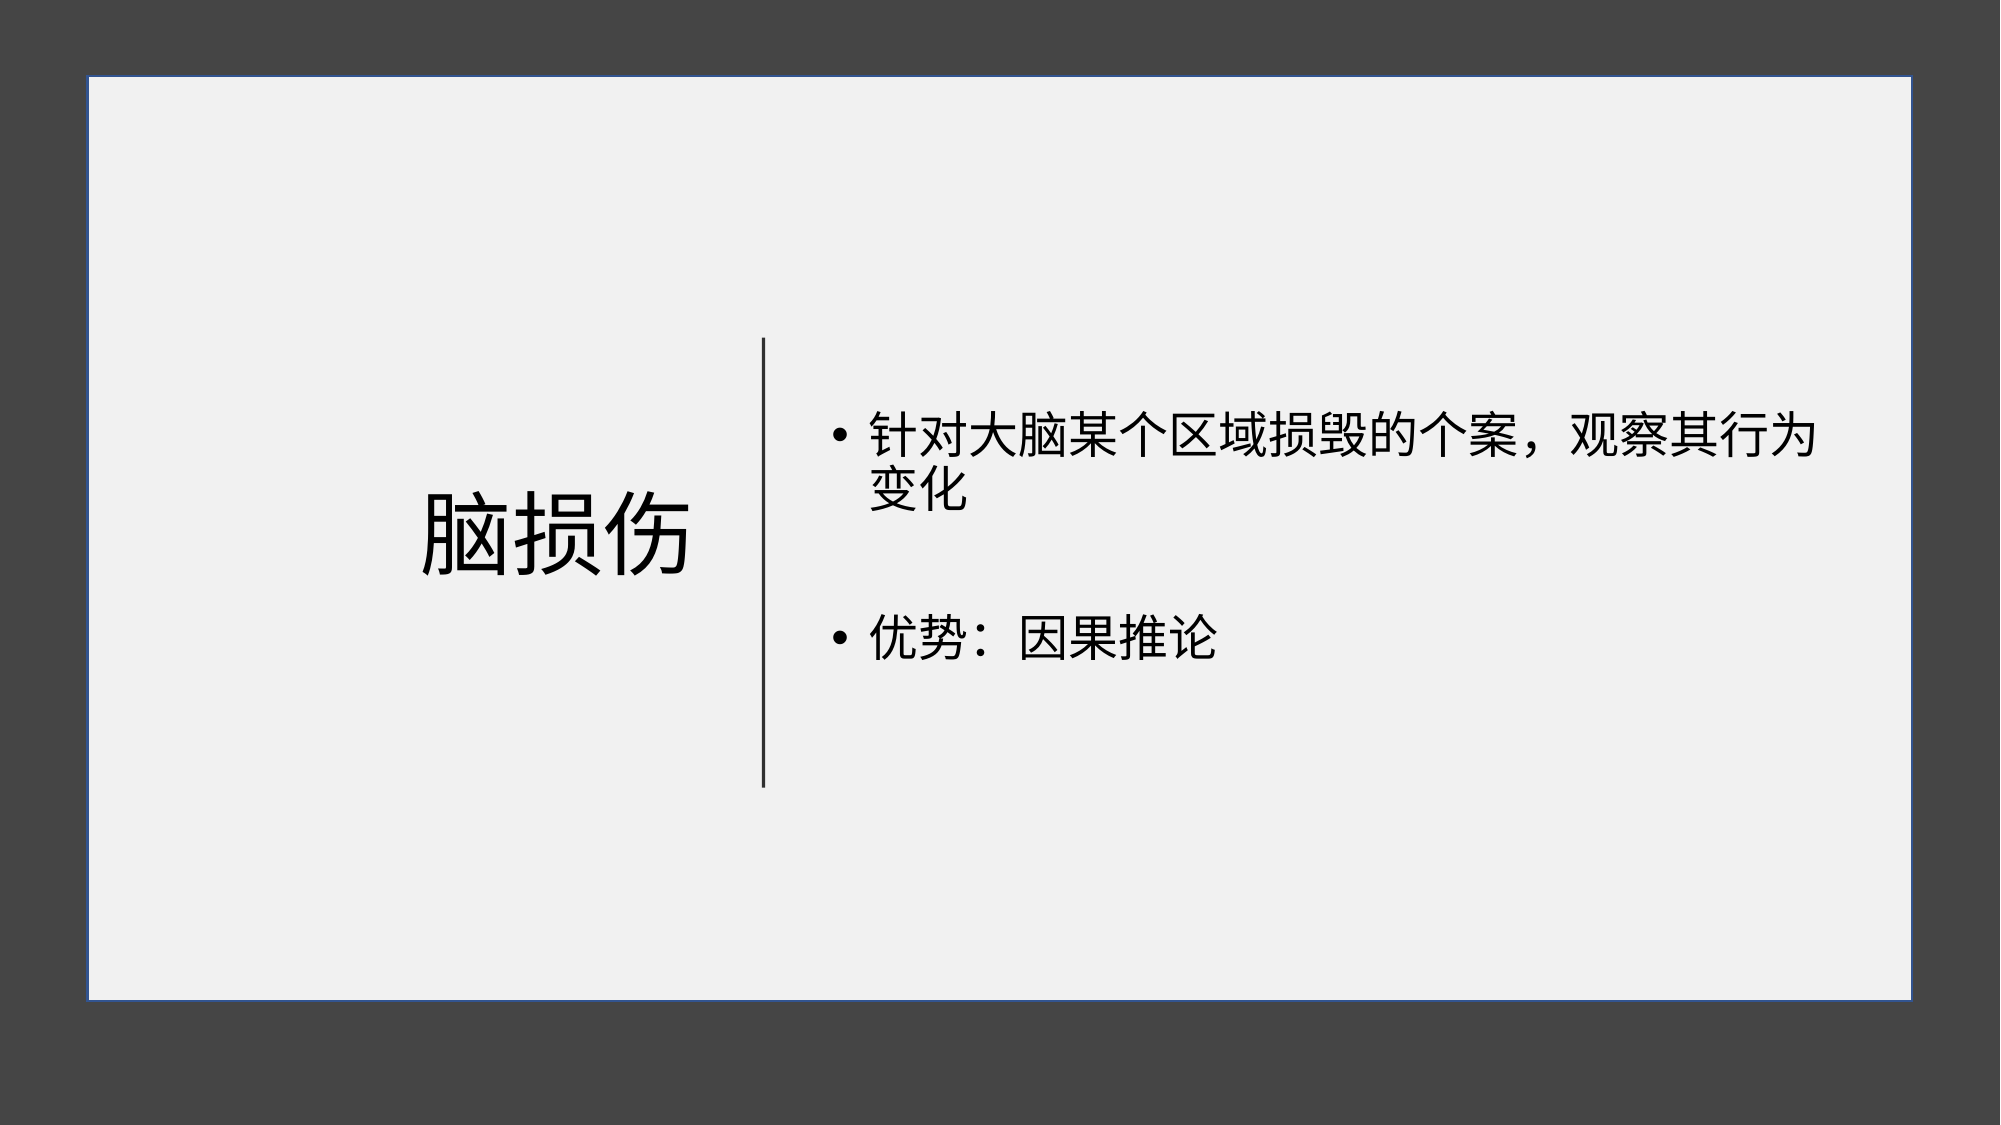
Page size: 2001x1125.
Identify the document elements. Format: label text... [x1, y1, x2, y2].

list 针对大脑某个区域损毁的个案，观察其行为变化 优势：因果推论 [816, 146, 1863, 932]
text_box [0, 0, 2000, 1125]
text_box [86, 75, 1913, 1002]
title 脑损伤 [137, 146, 711, 932]
